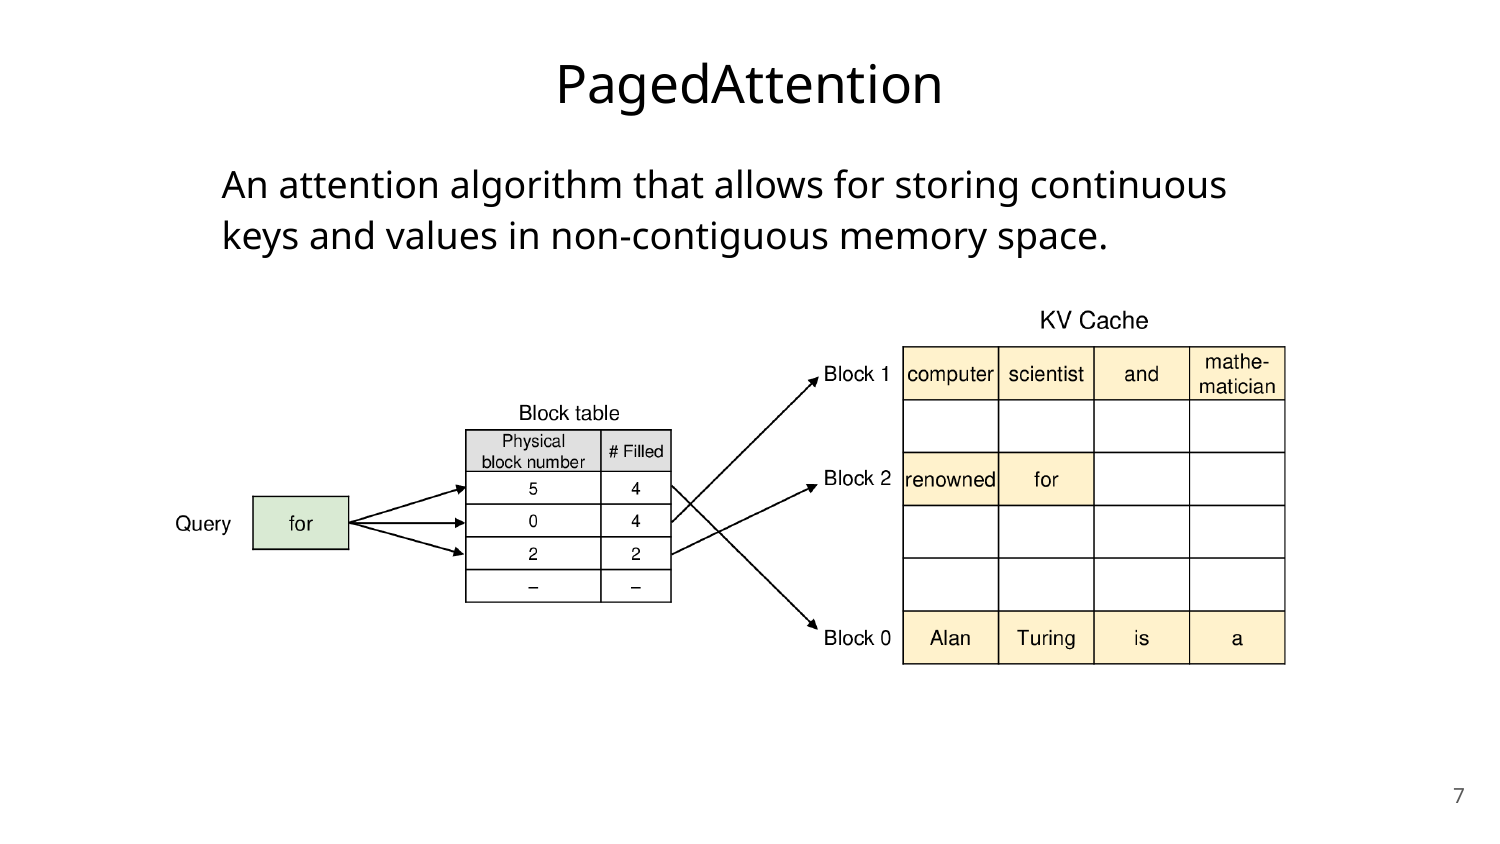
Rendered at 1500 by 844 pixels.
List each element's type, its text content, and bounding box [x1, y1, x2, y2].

list An attention algorithm that allows for storing continuous keys and values in non-contiguous memory space. [206, 139, 1294, 289]
picture [129, 298, 1371, 815]
slide_number ‹#› [1389, 764, 1480, 830]
title PagedAttention [51, 35, 1449, 130]
